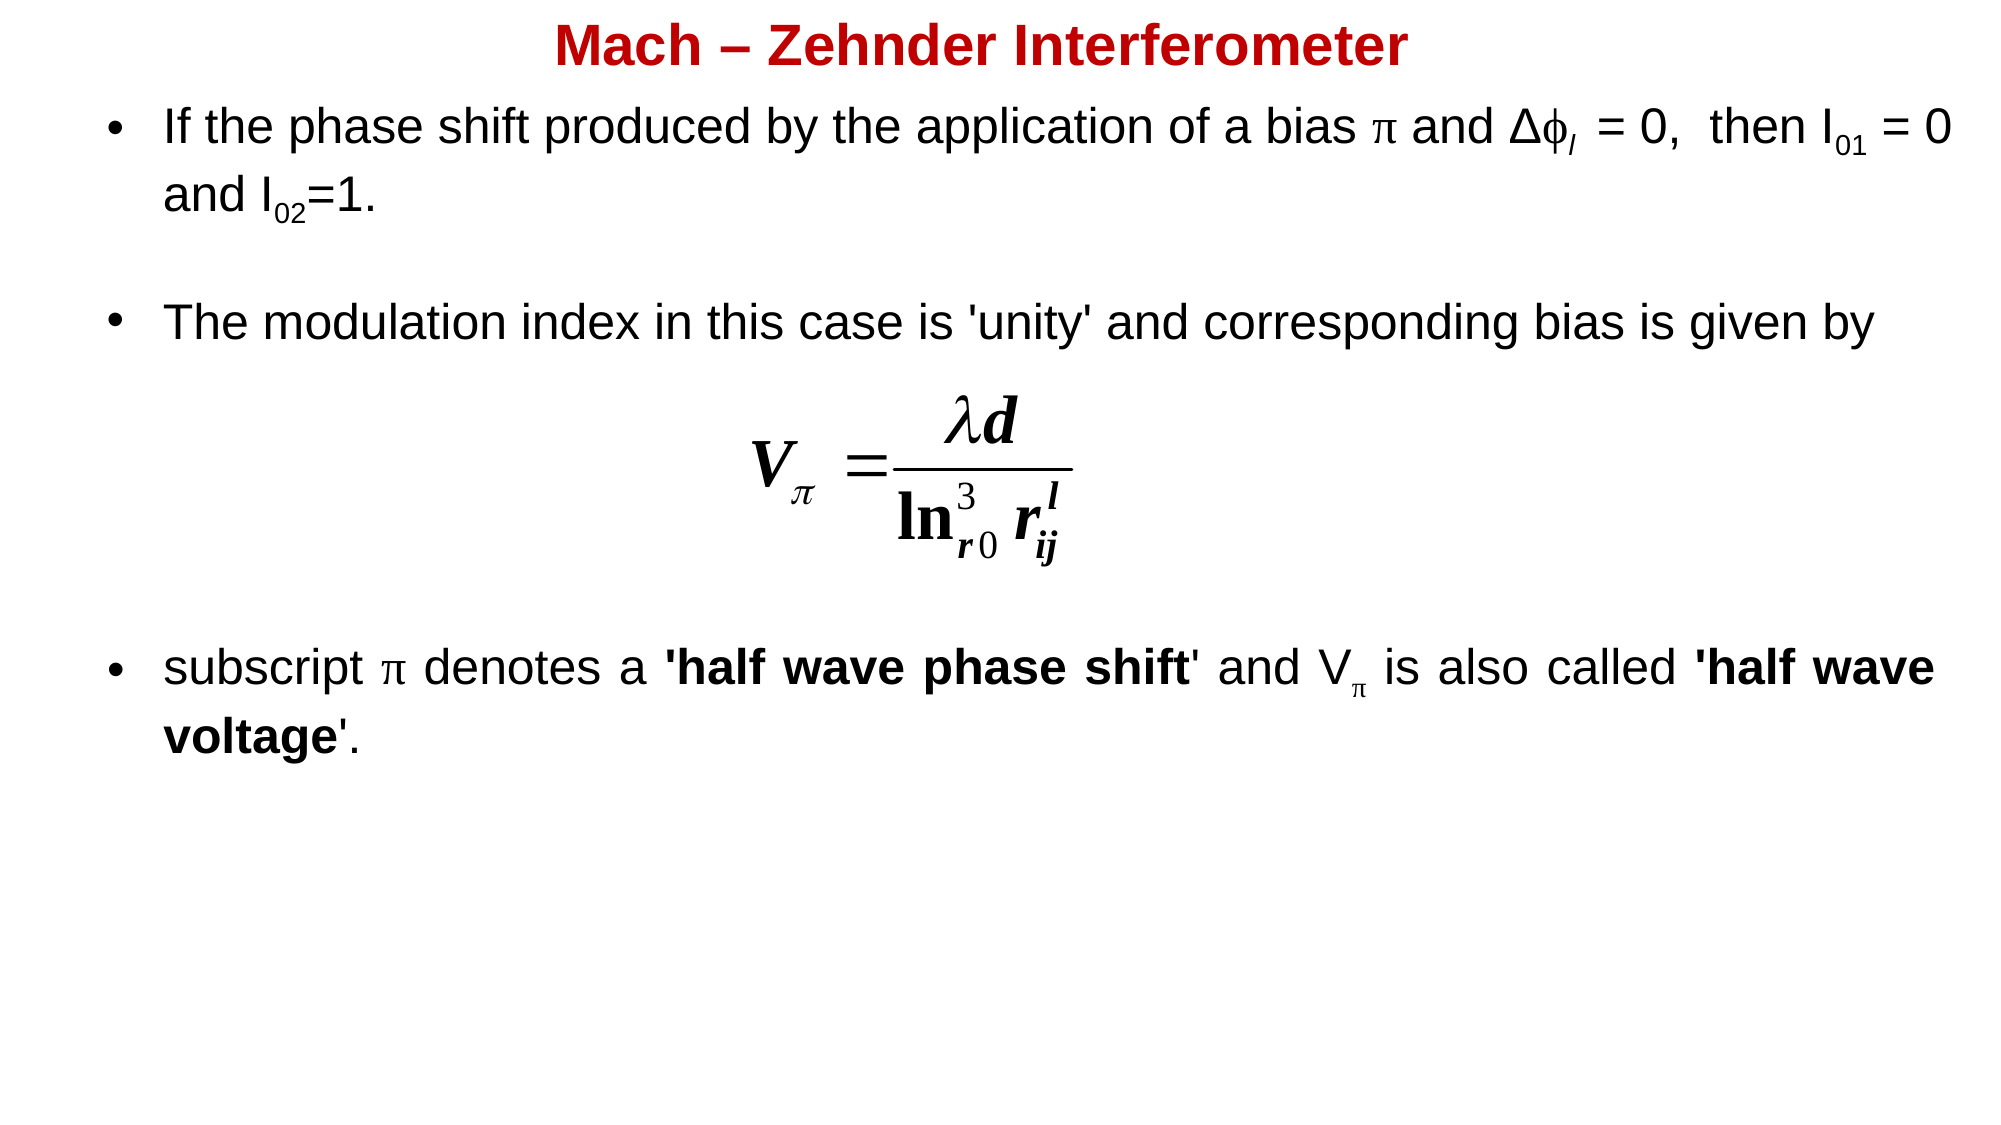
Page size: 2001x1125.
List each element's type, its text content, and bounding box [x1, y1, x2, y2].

text_box If the phase shift produced by the application of a bias π and Δϕl = 0, then I01 = 0 and I02=1. The modulation index in this case is 'unity' and corresponding bias is given by [91, 85, 1976, 417]
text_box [745, 377, 1085, 584]
text_box subscript π denotes a 'half wave phase shift' and Vπ is also called 'half wave voltage'. [92, 627, 1950, 771]
text_box Mach – Zehnder Interferometer [539, 0, 1425, 85]
